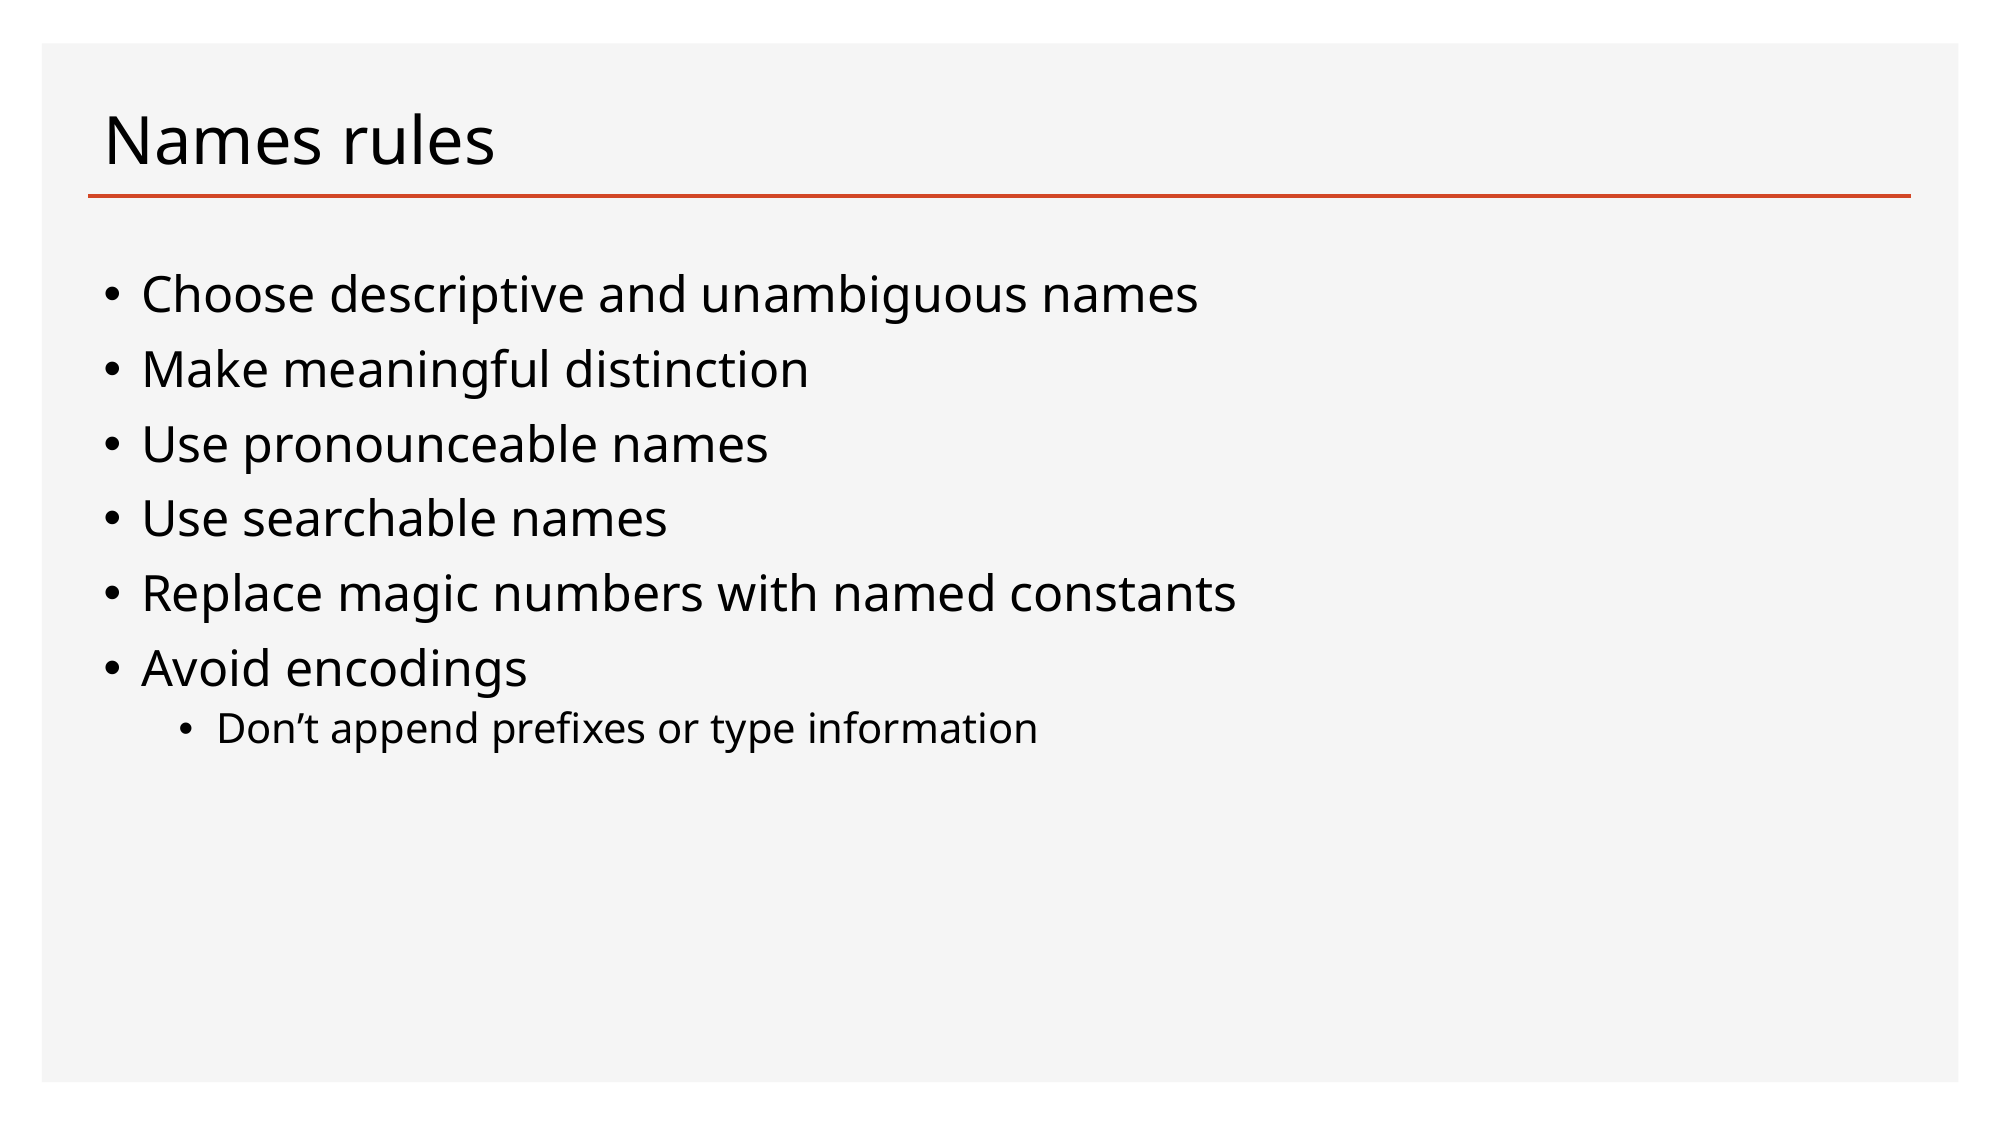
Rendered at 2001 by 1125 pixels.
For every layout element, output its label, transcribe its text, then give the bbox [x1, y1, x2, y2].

list Choose descriptive and unambiguous names Make meaningful distinction Use pronounceable names Use searchable names Replace magic numbers with named constants Avoid encodings Don’t append prefixes or type information [88, 261, 1912, 1050]
title Names rules [88, 59, 1912, 187]
